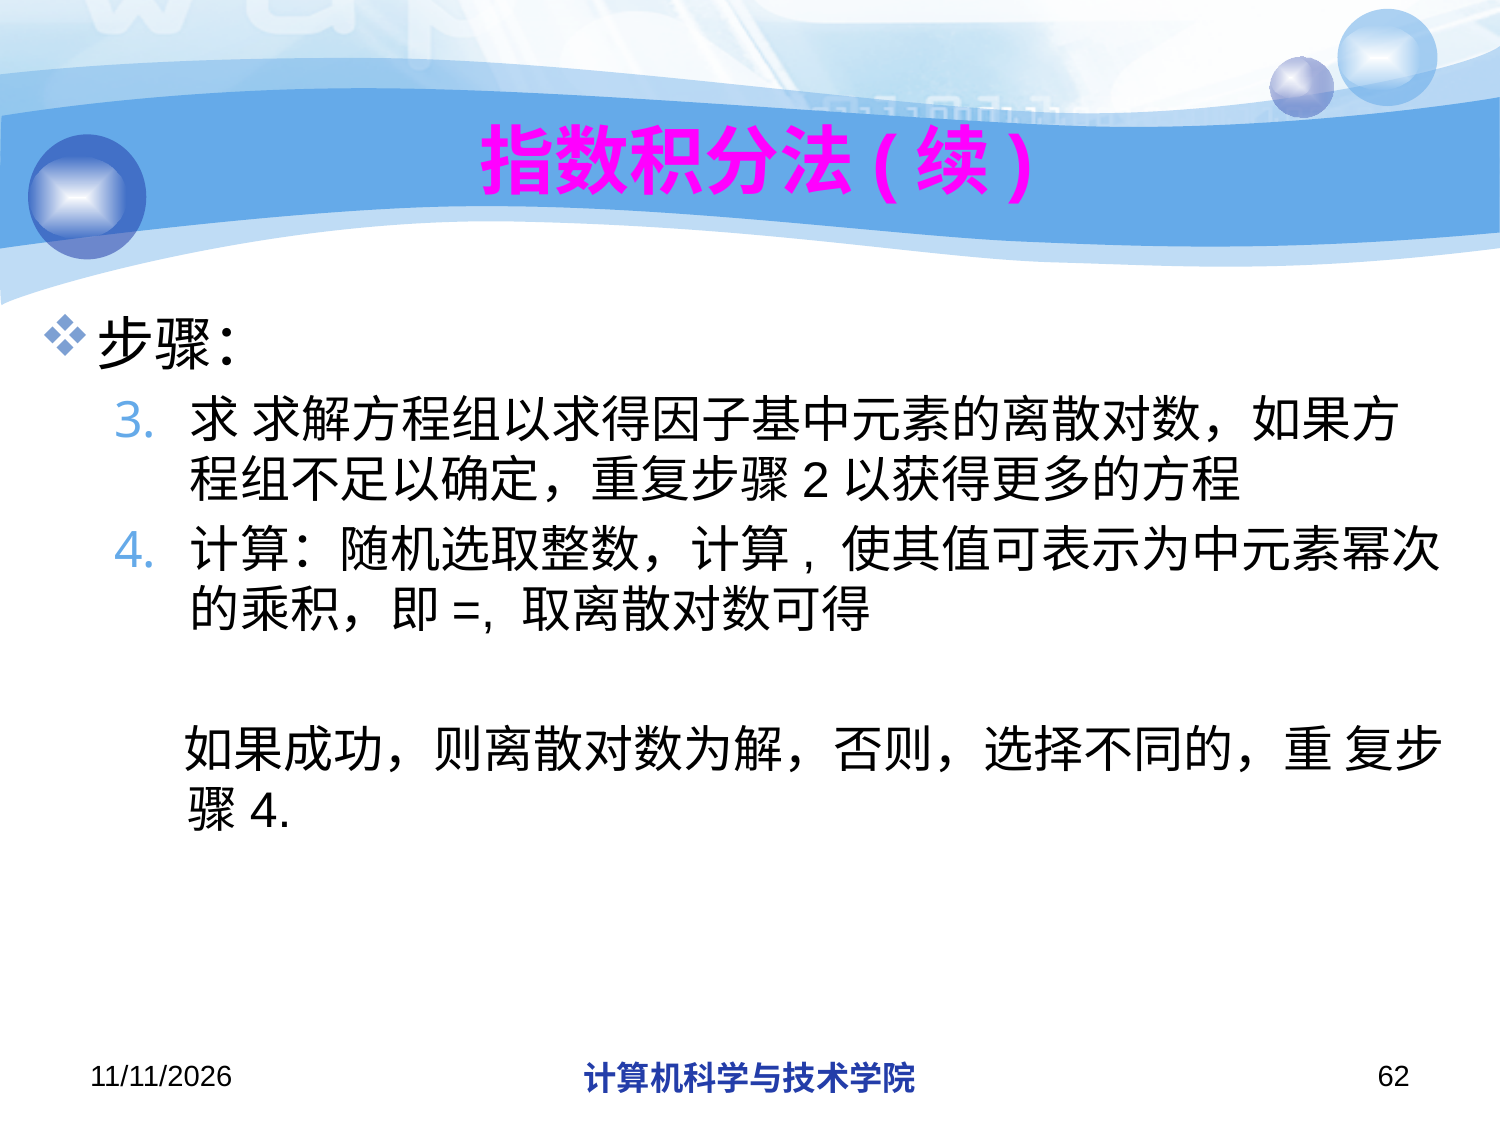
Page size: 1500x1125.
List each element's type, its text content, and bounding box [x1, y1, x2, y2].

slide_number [74, 1049, 426, 1103]
slide_number 62 [1074, 1049, 1426, 1103]
title 指数积分法(续) [149, 112, 1363, 206]
footer 计算机科学与技术学院 [512, 1049, 988, 1103]
picture [0, 0, 1500, 112]
